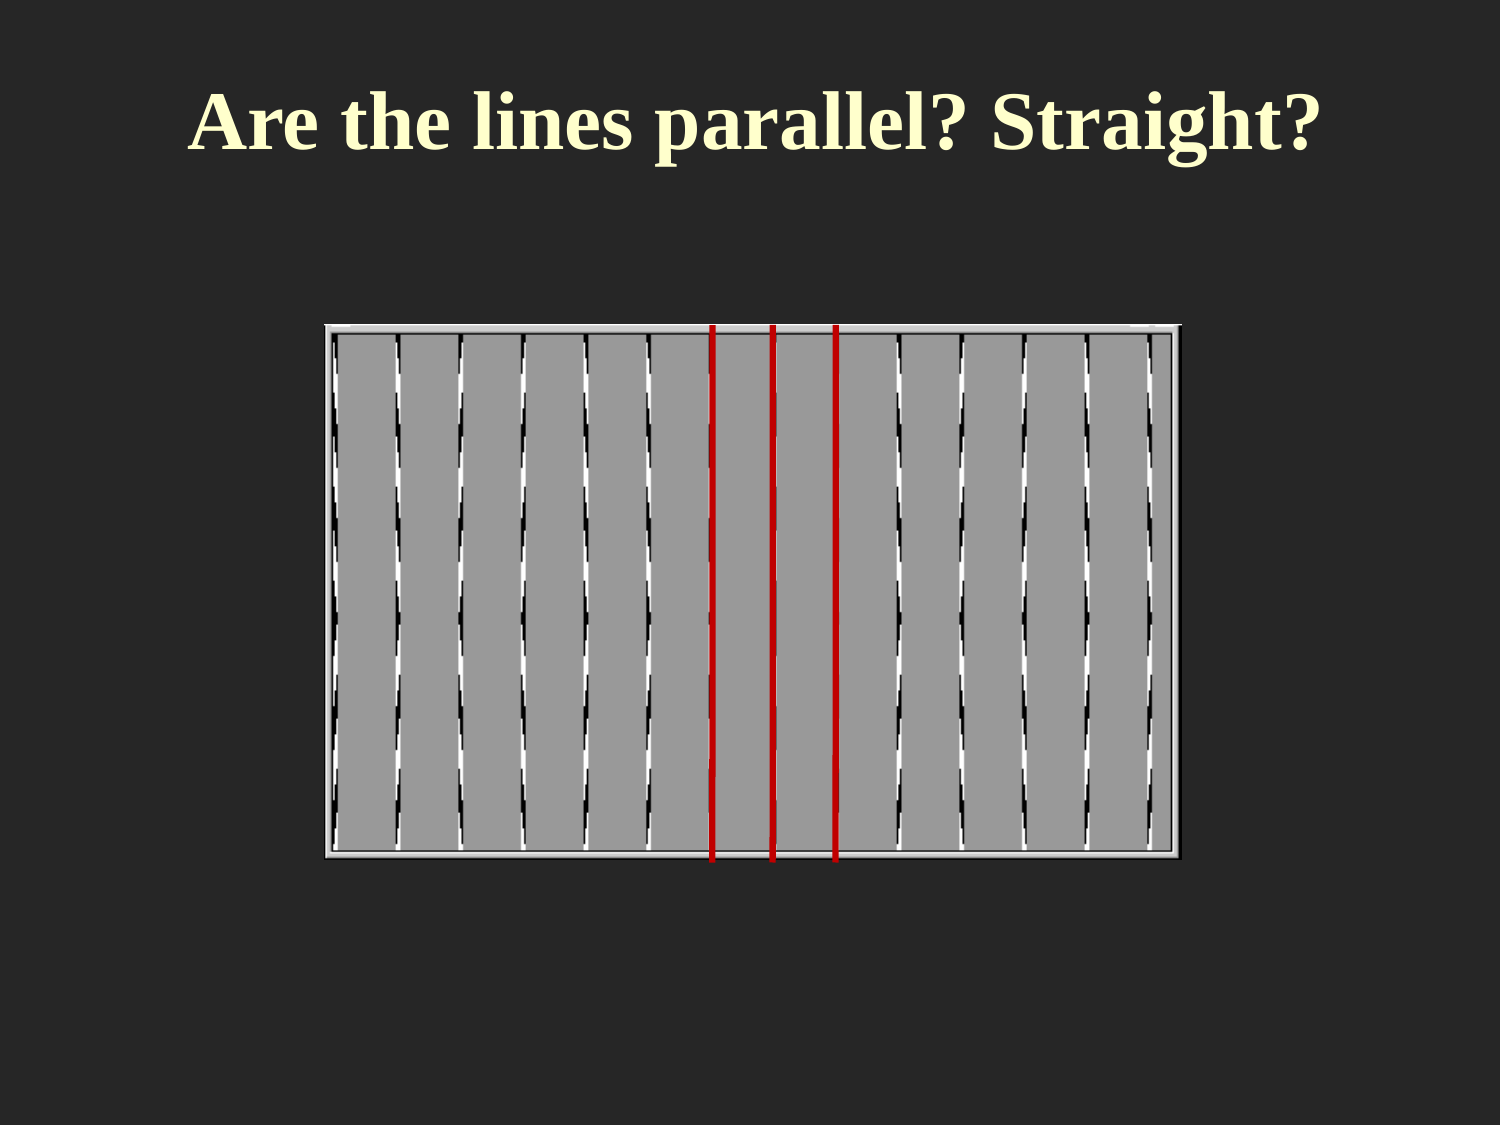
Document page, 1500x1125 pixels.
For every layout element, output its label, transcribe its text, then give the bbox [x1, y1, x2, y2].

text_box Are the lines parallel? Straight? [87, 58, 1425, 174]
picture [324, 324, 1182, 860]
